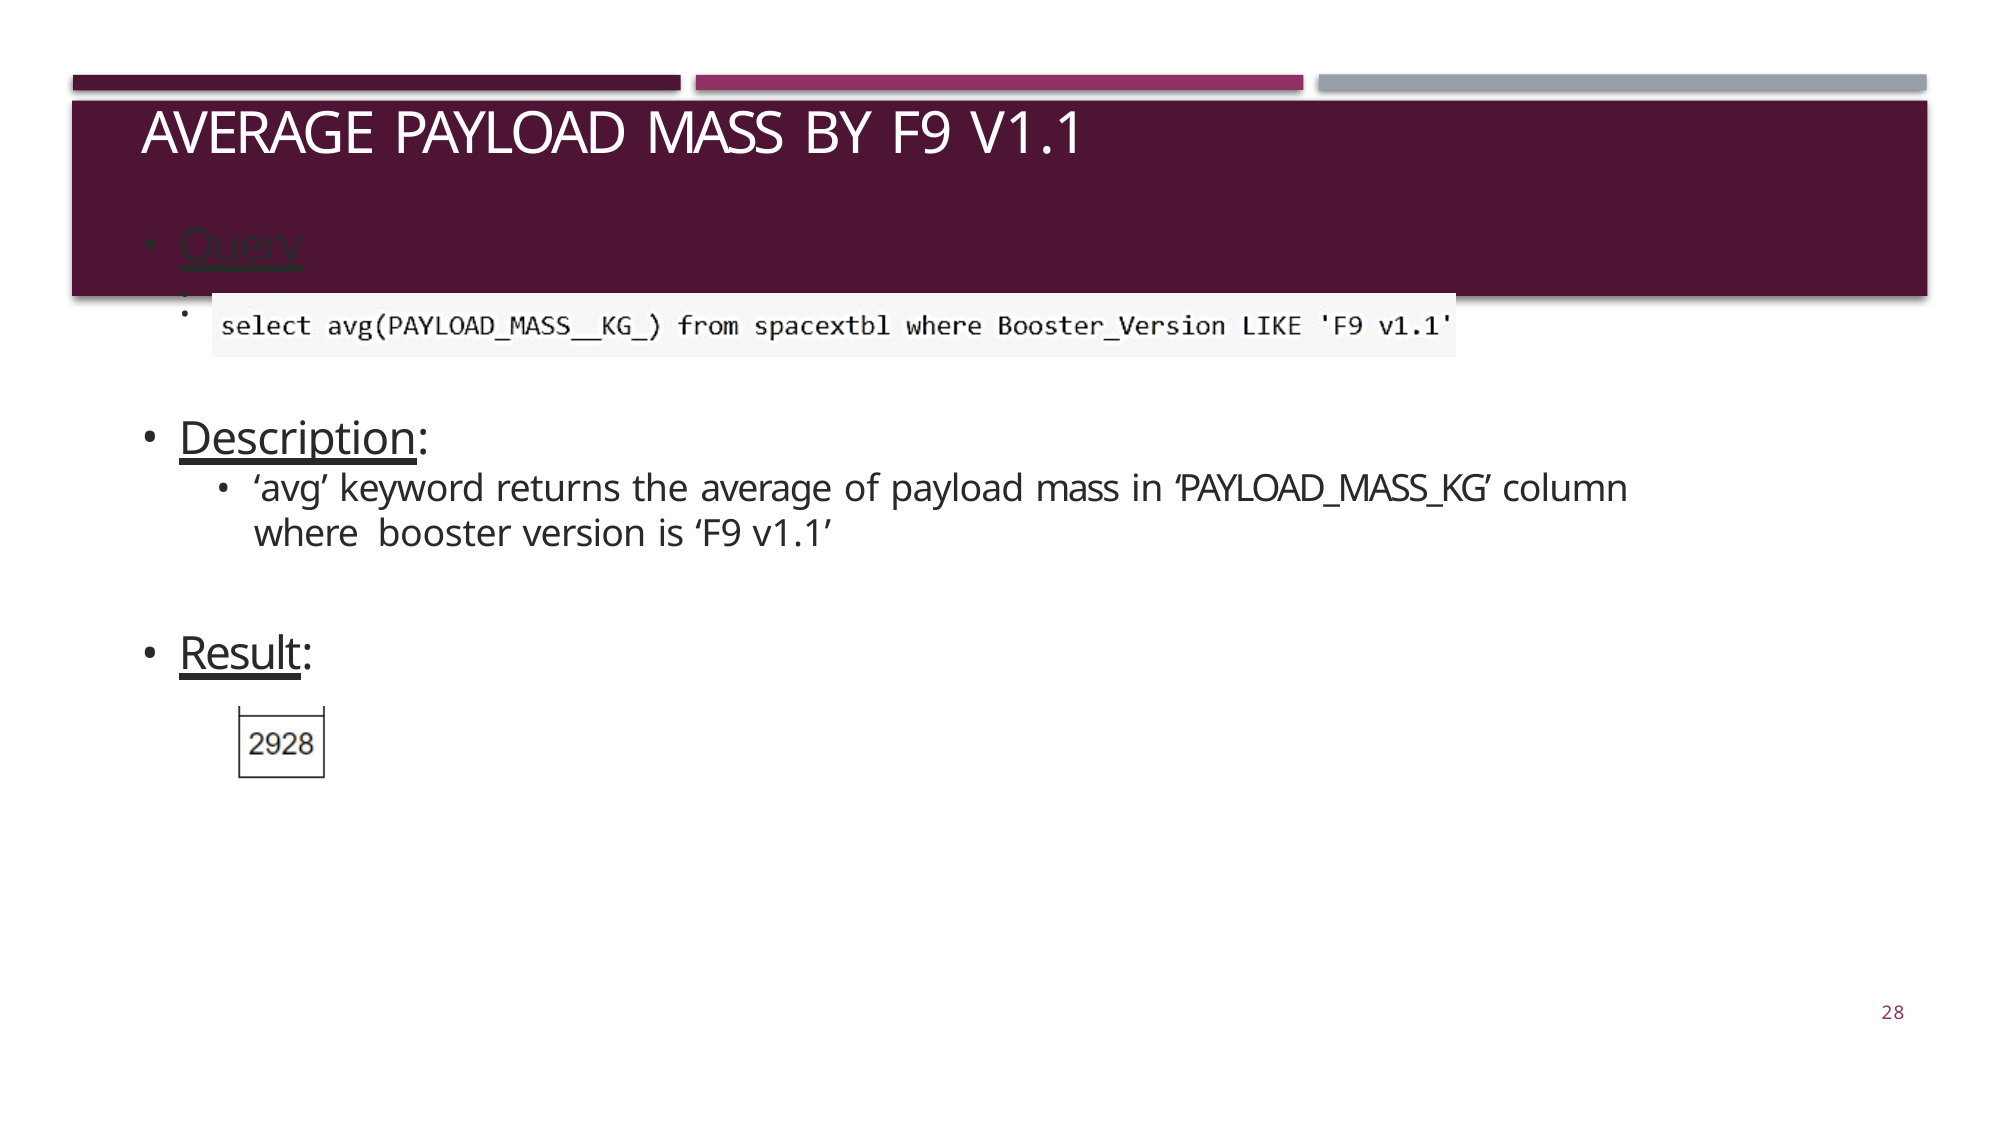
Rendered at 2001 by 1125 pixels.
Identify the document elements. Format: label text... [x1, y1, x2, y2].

slide_number 28 [1732, 680, 1905, 1125]
title Average Payload Mass by F9 v1.1 [139, 0, 1267, 166]
picture [211, 705, 359, 795]
text_box Description: ‘avg’ keyword returns the average of payload mass in ‘PAYLOAD_MASS_KG’ column where booster version is ‘F9 v1.1’ Result: [139, 406, 1709, 680]
picture [211, 292, 1456, 357]
text_box Query: [139, 214, 308, 326]
